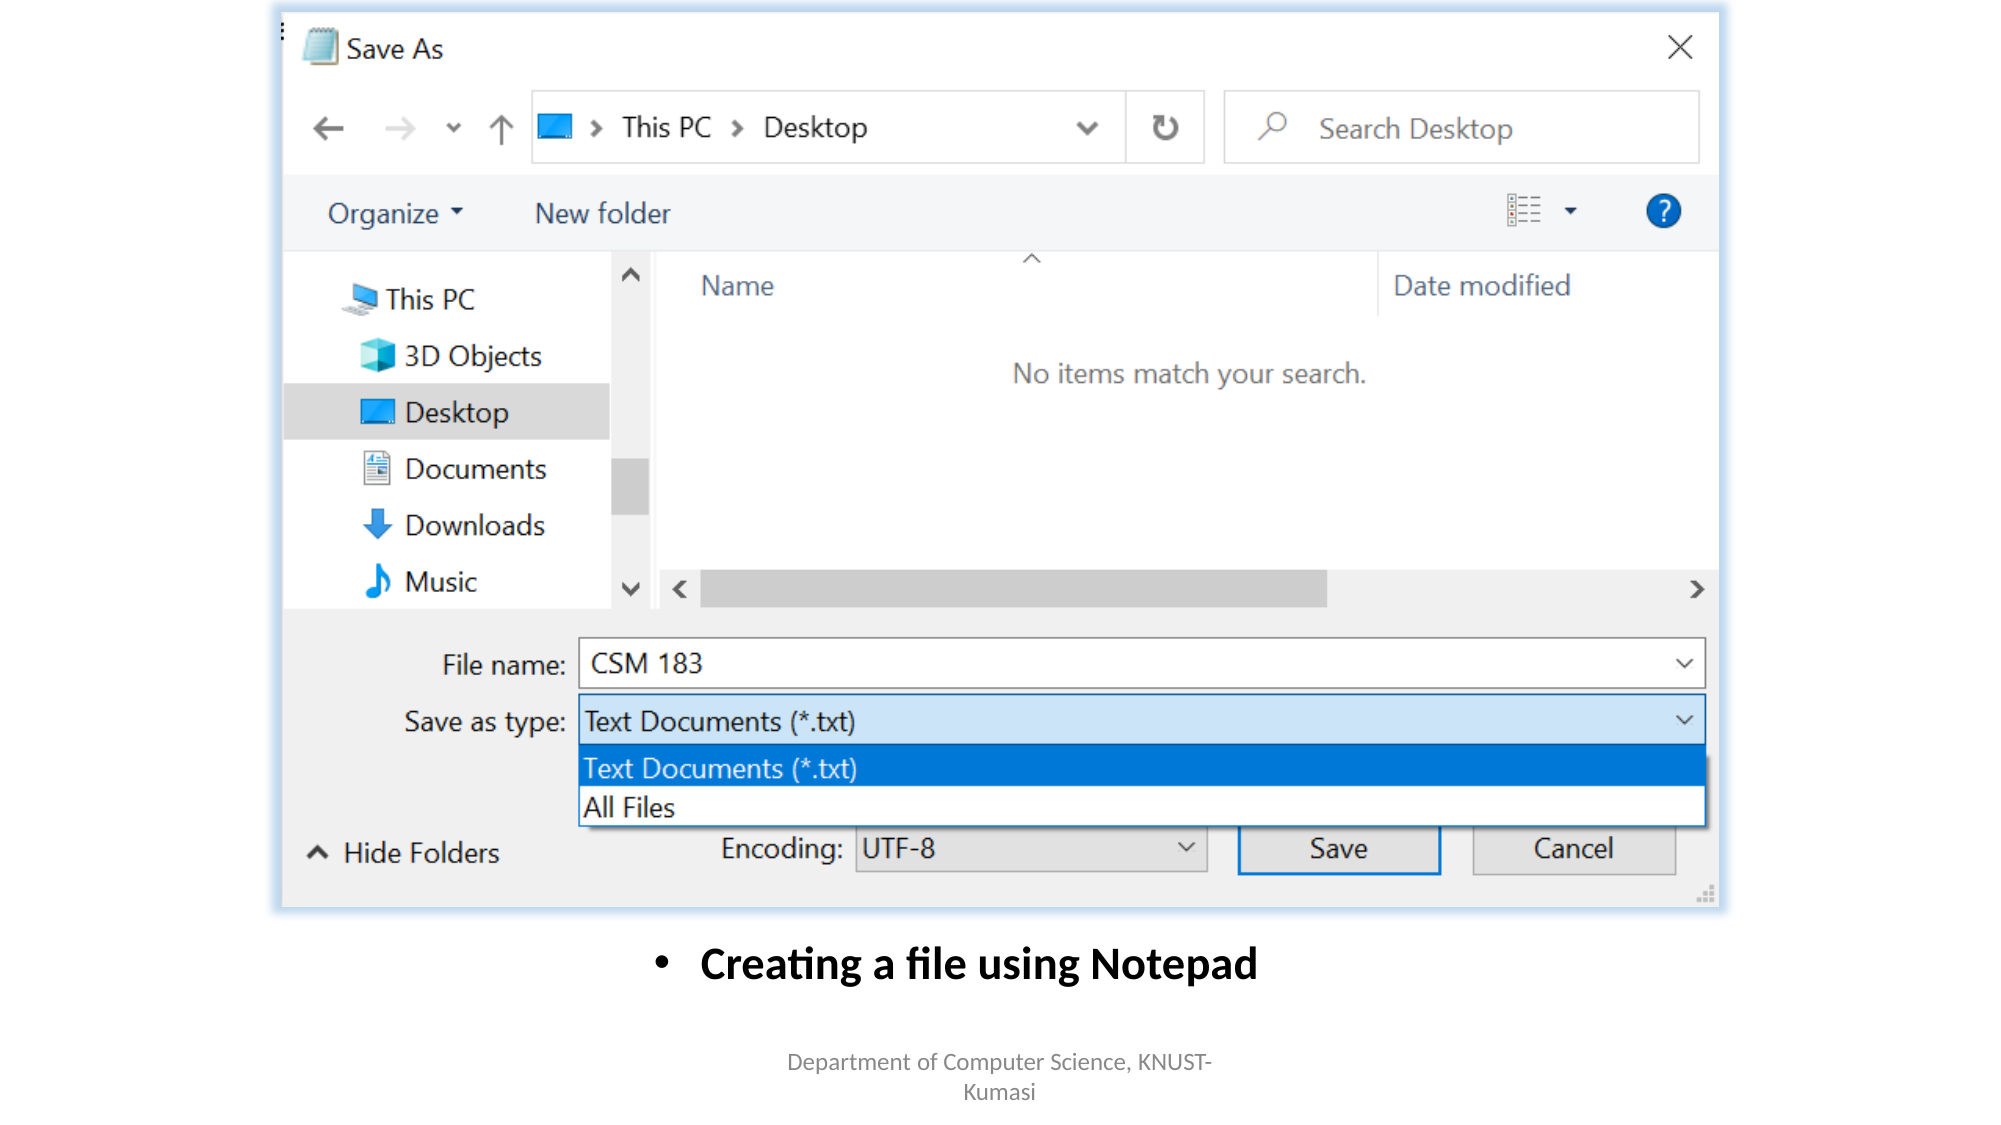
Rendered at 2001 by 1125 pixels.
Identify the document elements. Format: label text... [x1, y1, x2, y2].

picture [281, 12, 1719, 907]
list Creating a file using Notepad [600, 931, 1325, 997]
text_box Department of Computer Science, KNUST- Kumasi [783, 1050, 1217, 1106]
